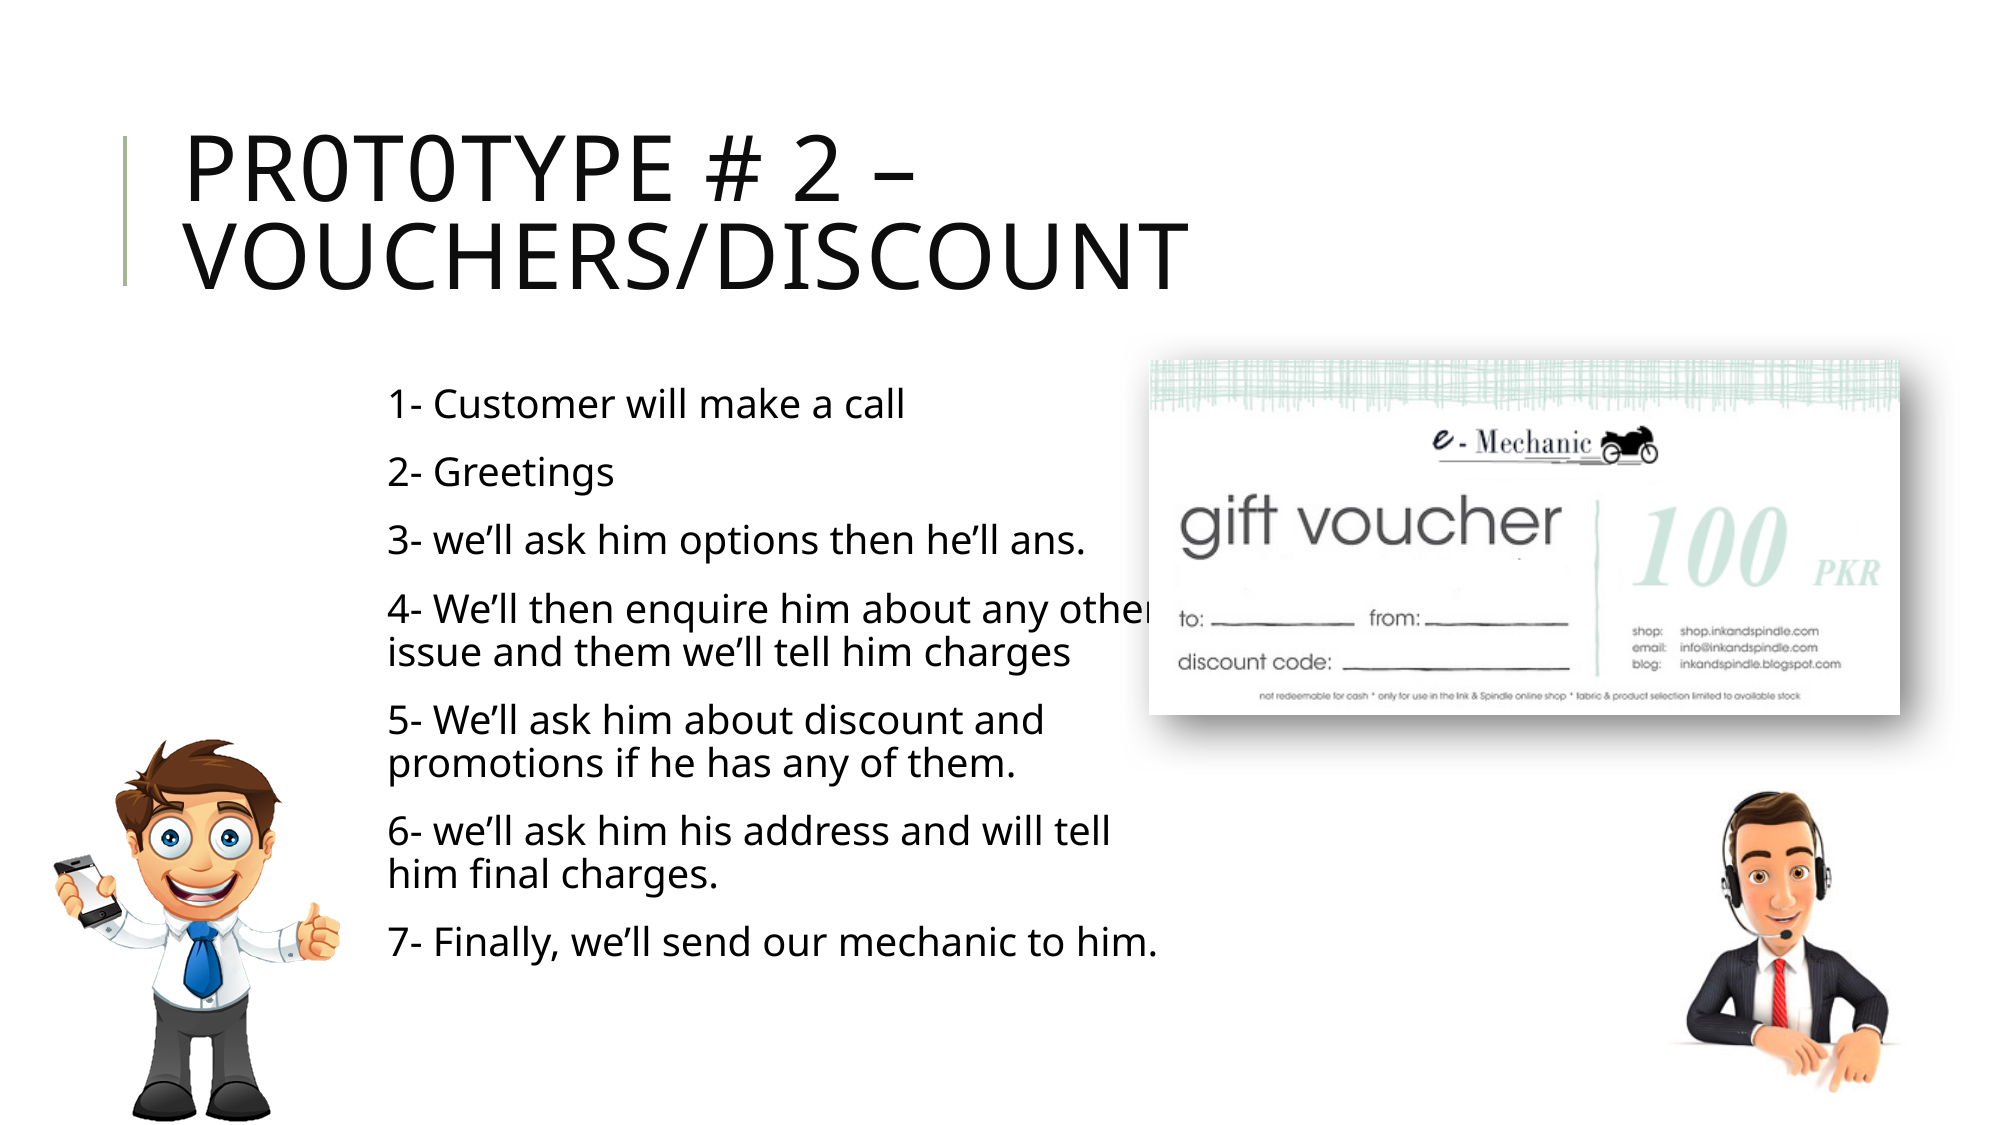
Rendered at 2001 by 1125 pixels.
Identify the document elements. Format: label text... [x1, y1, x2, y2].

picture [10, 732, 384, 1125]
picture [1643, 780, 1940, 1103]
title Pr0t0type # 2 – vouchers/discount [168, 96, 1763, 342]
picture [1149, 360, 1900, 715]
list 1- Customer will make a call 2- Greetings 3- we’ll ask him options then he’ll ans. 4- We’ll then enquire him about any other issue and them we’ll tell him charges 5- We’ll ask him about discount and promotions if he has any of them. 6- we’ll ask him his address and will tell him final charges. 7- Finally, we’ll send our mechanic to him. [365, 376, 1170, 1037]
